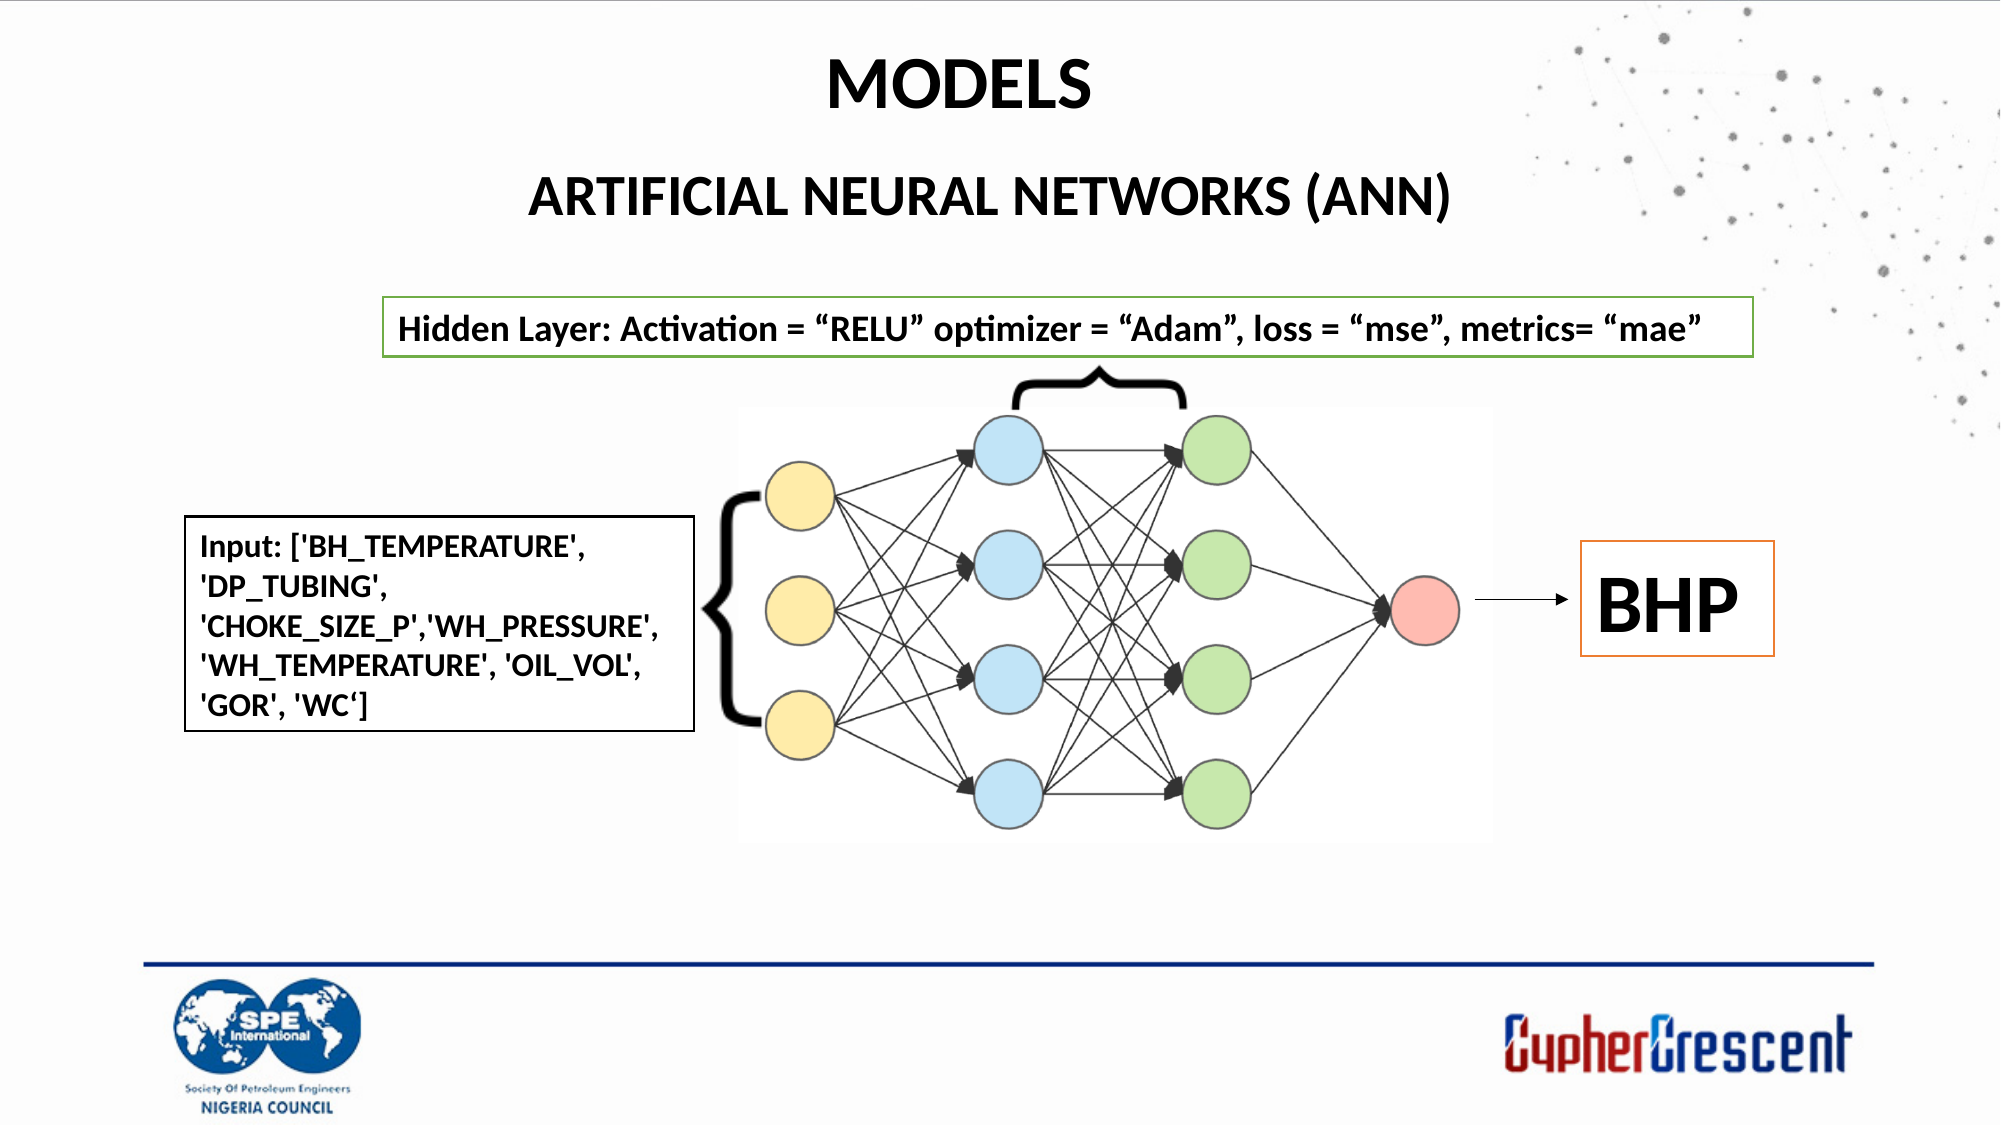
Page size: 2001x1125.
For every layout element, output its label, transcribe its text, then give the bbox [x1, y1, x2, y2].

text_box BHP [1580, 540, 1775, 657]
text_box Input: ['BH_TEMPERATURE', 'DP_TUBING', 'CHOKE_SIZE_P','WH_PRESSURE', 'WH_TEMPERATURE', 'OIL_VOL', 'GOR', 'WC‘] [184, 515, 542, 732]
title MODELS [96, 0, 1822, 193]
text_box Hidden Layer: Activation = “RELU” optimizer = “Adam”, loss = “mse”, metrics= “mae” [382, 296, 959, 358]
picture [0, 0, 2001, 1125]
text_box Hidden Layer: Activation = “RELU” optimizer = “Adam”, loss = “mse”, metrics= “mae” [1240, 296, 1754, 358]
text_box ARTIFICIAL NEURAL NETWORKS (ANN) [514, 149, 1469, 235]
